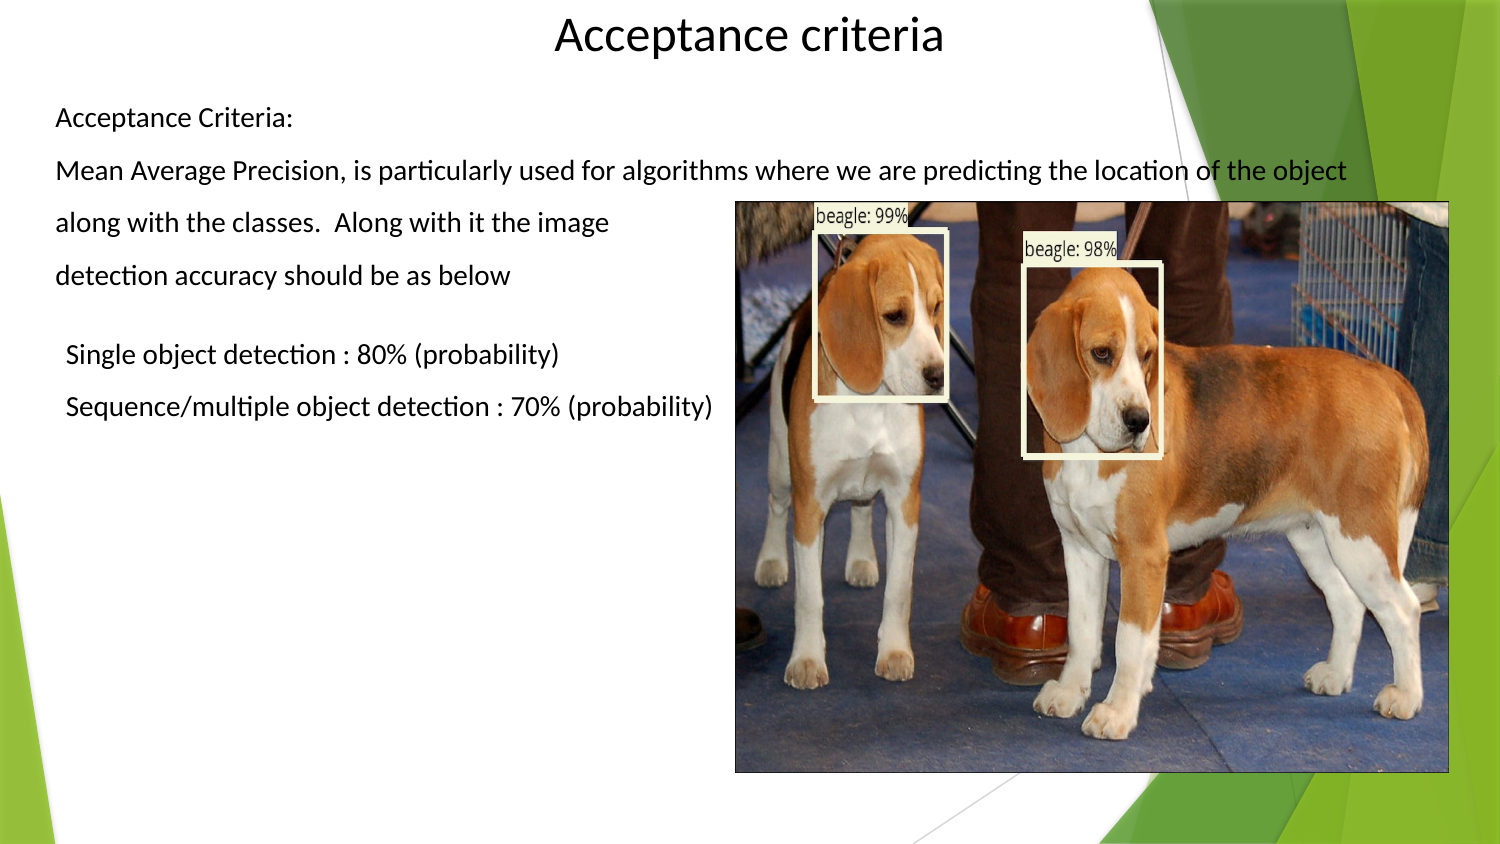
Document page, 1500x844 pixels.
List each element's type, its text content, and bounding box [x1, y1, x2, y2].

text_box Acceptance Criteria: Mean Average Precision, is particularly used for algorithms where we are predicting the location of the object along with the classes. Along with it the image detection accuracy should be as below [40, 73, 1396, 403]
picture [734, 200, 1450, 773]
text_box Single object detection : 80% (probability) Sequence/multiple object detection : 70% (probability) [51, 275, 730, 518]
text_box Acceptance criteria [228, 0, 1272, 67]
